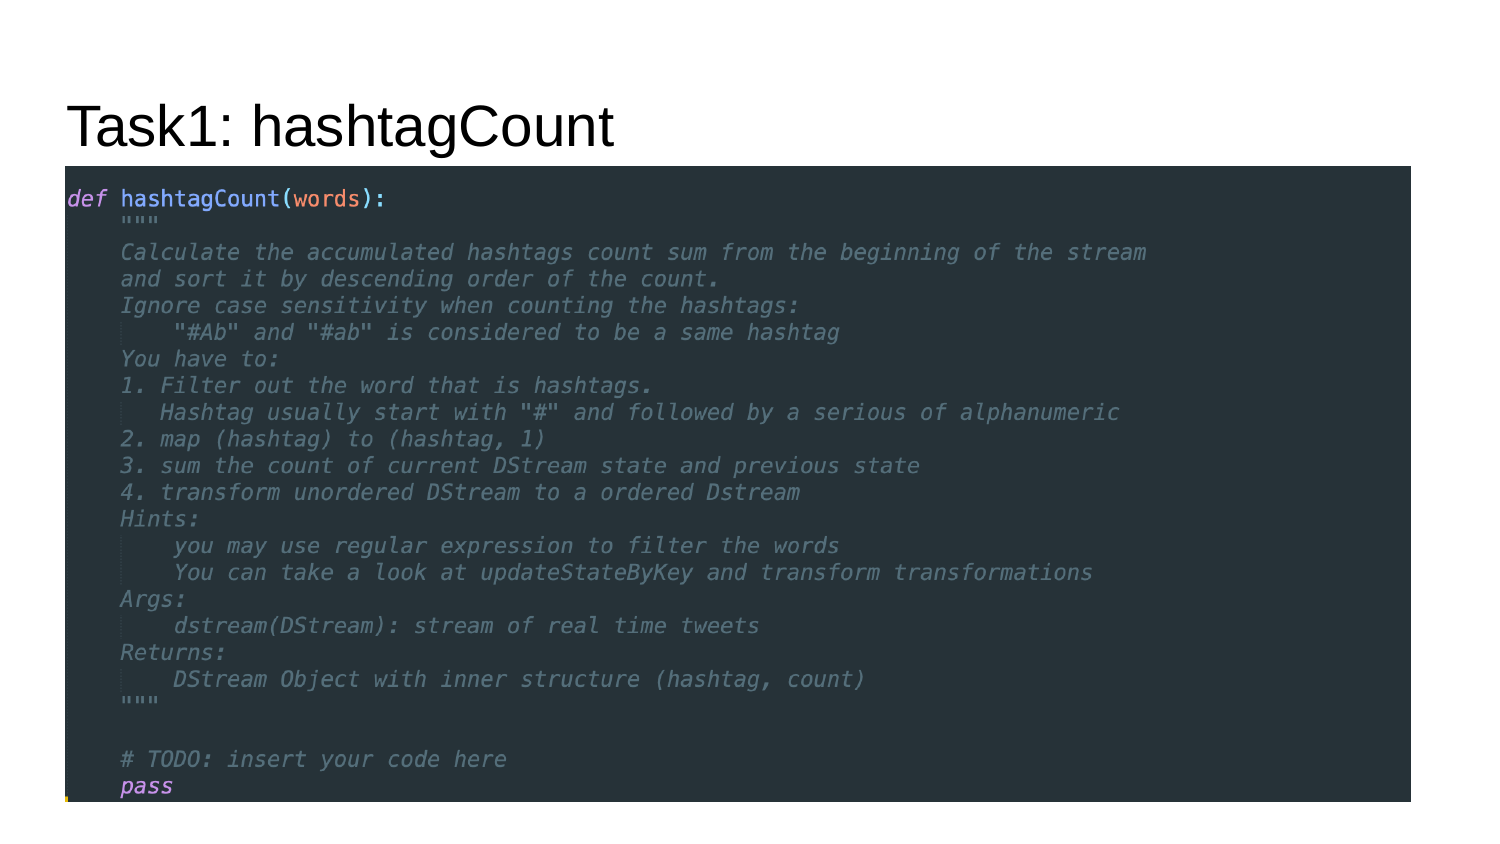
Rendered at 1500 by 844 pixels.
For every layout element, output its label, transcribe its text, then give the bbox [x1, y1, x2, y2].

picture [65, 166, 1411, 802]
title Task1: hashtagCount [51, 72, 1449, 167]
